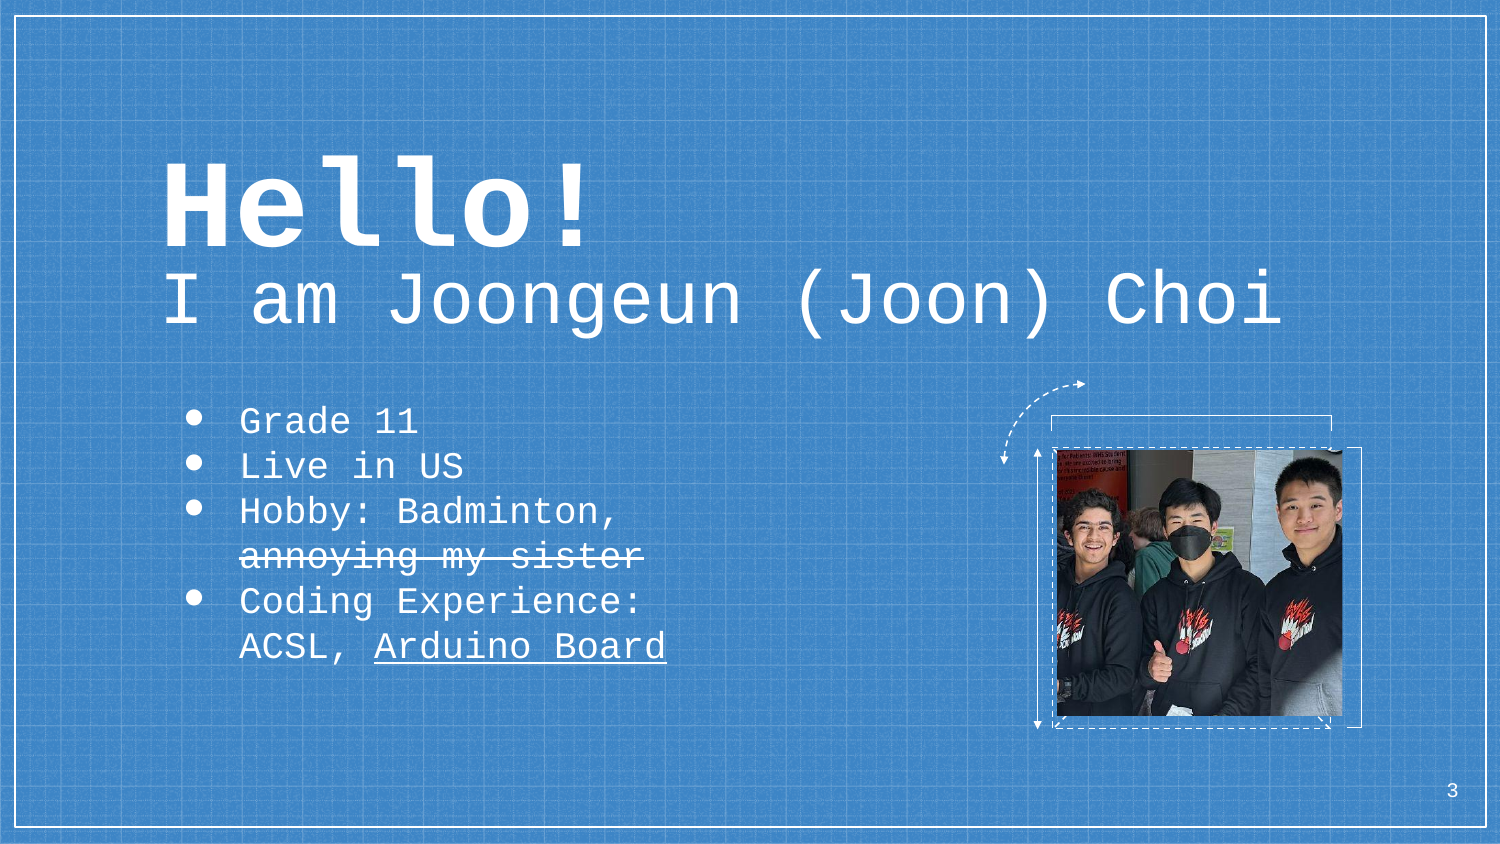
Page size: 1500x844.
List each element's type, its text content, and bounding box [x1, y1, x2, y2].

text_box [1004, 382, 1362, 730]
title Hello! [144, 106, 1420, 297]
picture [0, 0, 1500, 844]
slide_number ‹#› [1398, 761, 1474, 810]
list Grade 11 Live in US Hobby: Badminton, annoying my sister Coding Experience: ACSL, Arduino Board [149, 381, 758, 785]
subtitle I am Joongeun (Joon) Choi [144, 233, 1306, 363]
